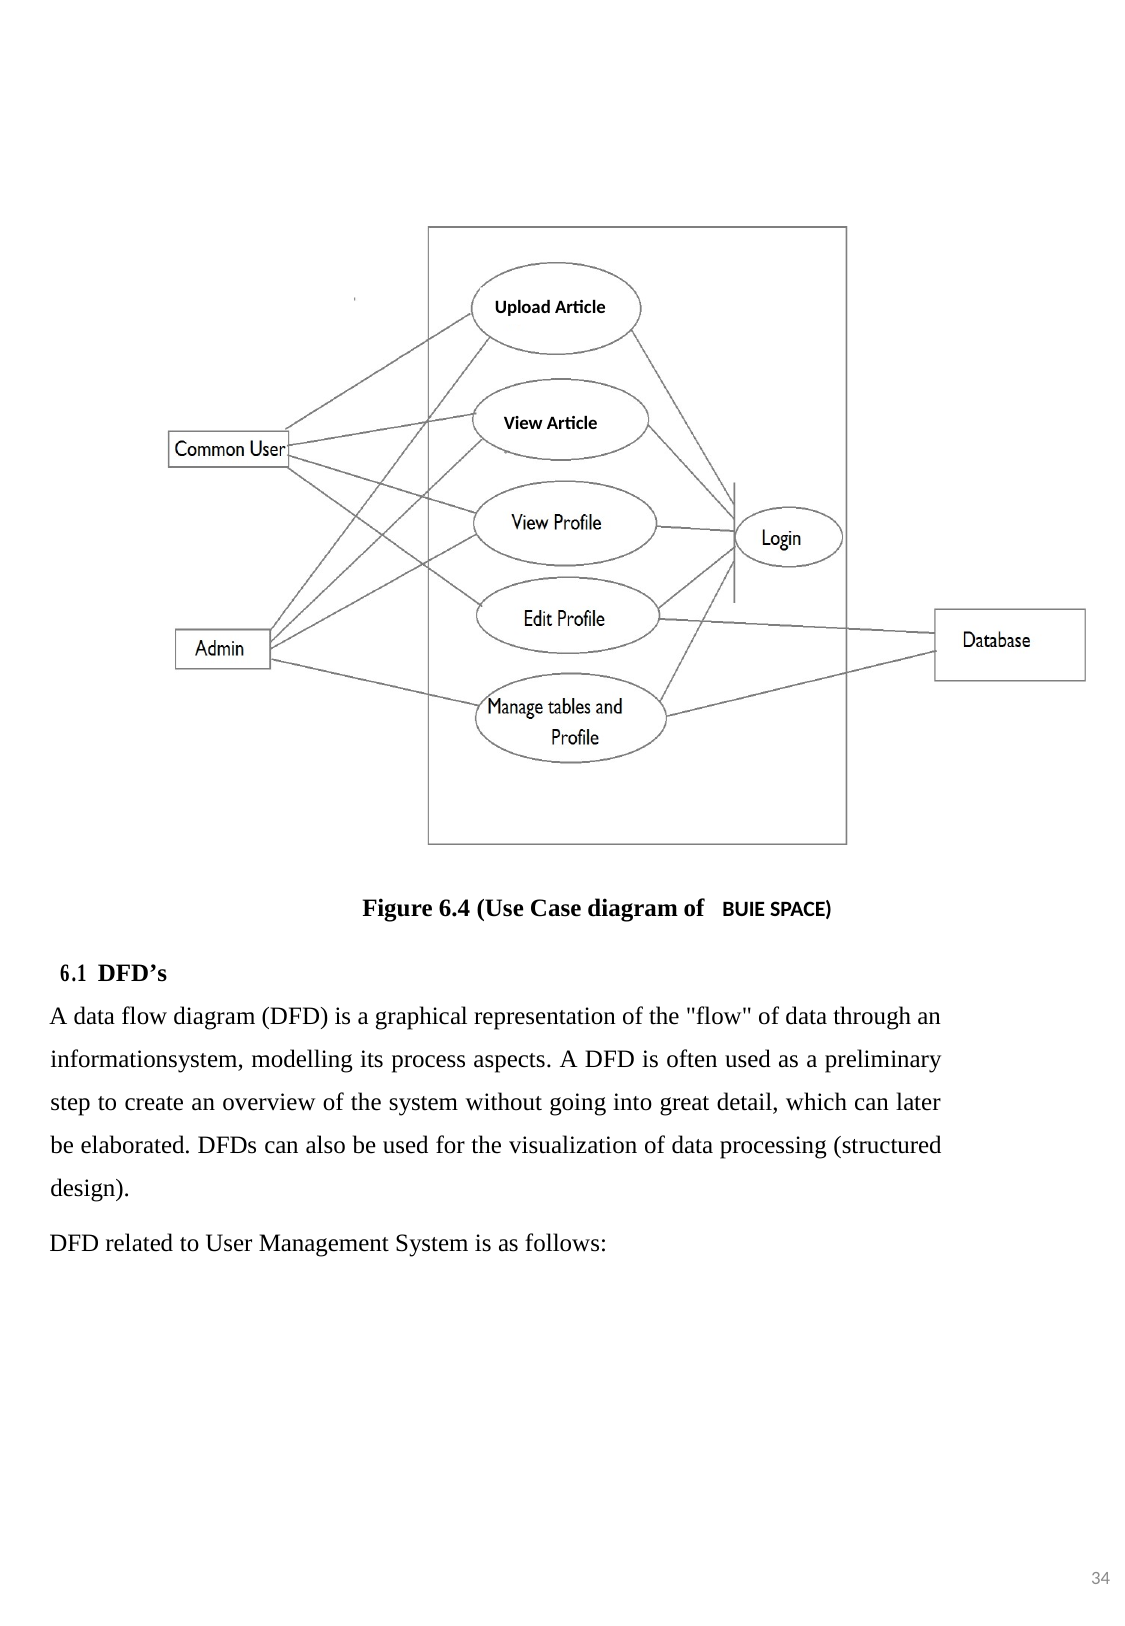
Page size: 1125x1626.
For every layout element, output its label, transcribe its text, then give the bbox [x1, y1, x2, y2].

picture [1, 202, 1101, 1260]
slide_number 34 [871, 1534, 1125, 1621]
